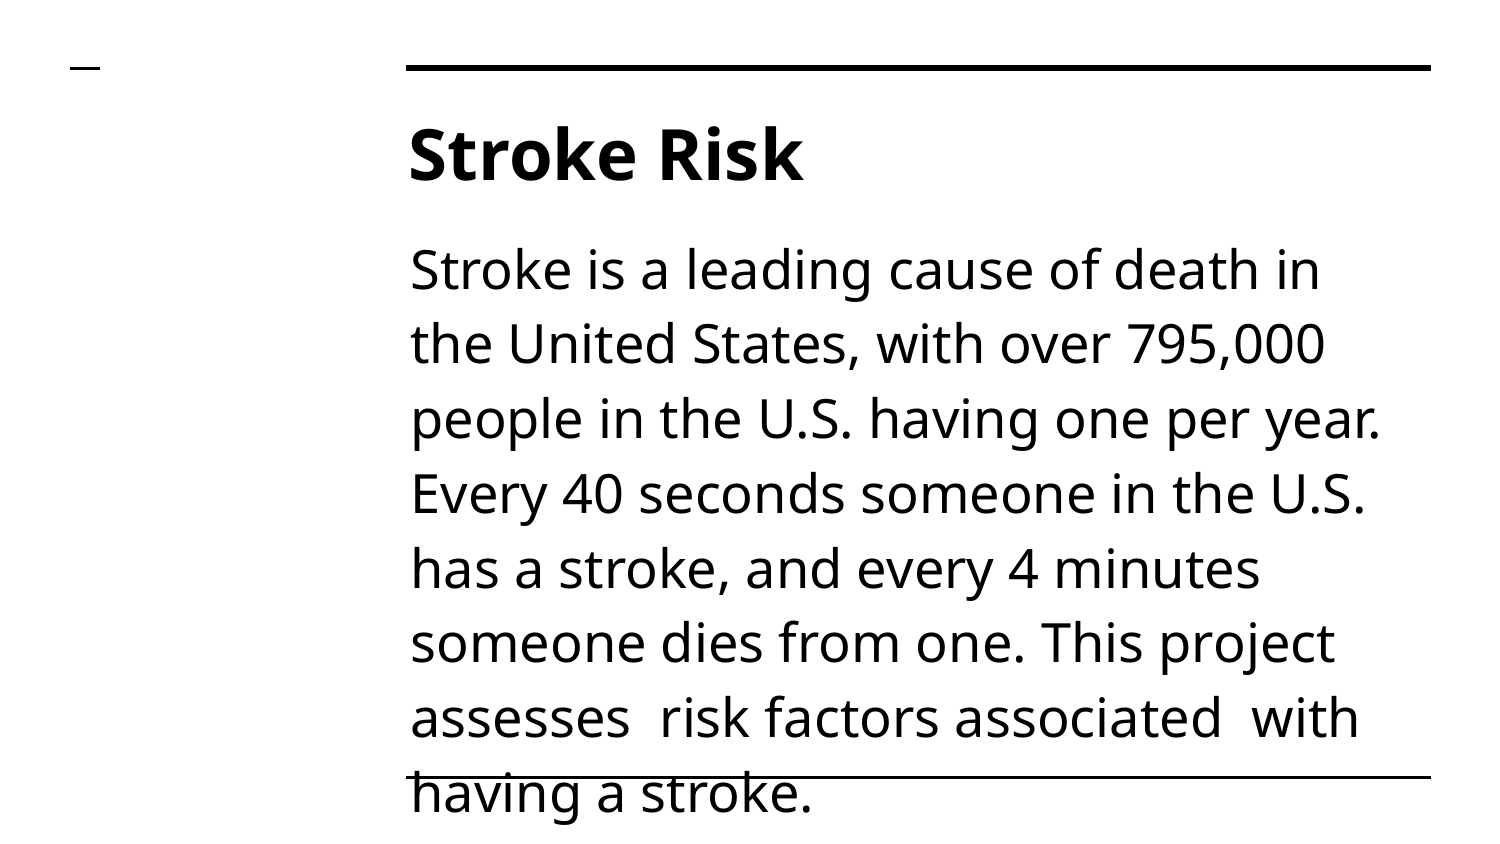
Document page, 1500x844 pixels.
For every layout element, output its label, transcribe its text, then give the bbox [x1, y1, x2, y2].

title Stroke Risk [393, 94, 1431, 199]
list Stroke is a leading cause of death in the United States, with over 795,000 people in the U.S. having one per year. Every 40 seconds someone in the U.S. has a stroke, and every 4 minutes someone dies from one. This project assesses risk factors associated with having a stroke. [395, 210, 1433, 755]
